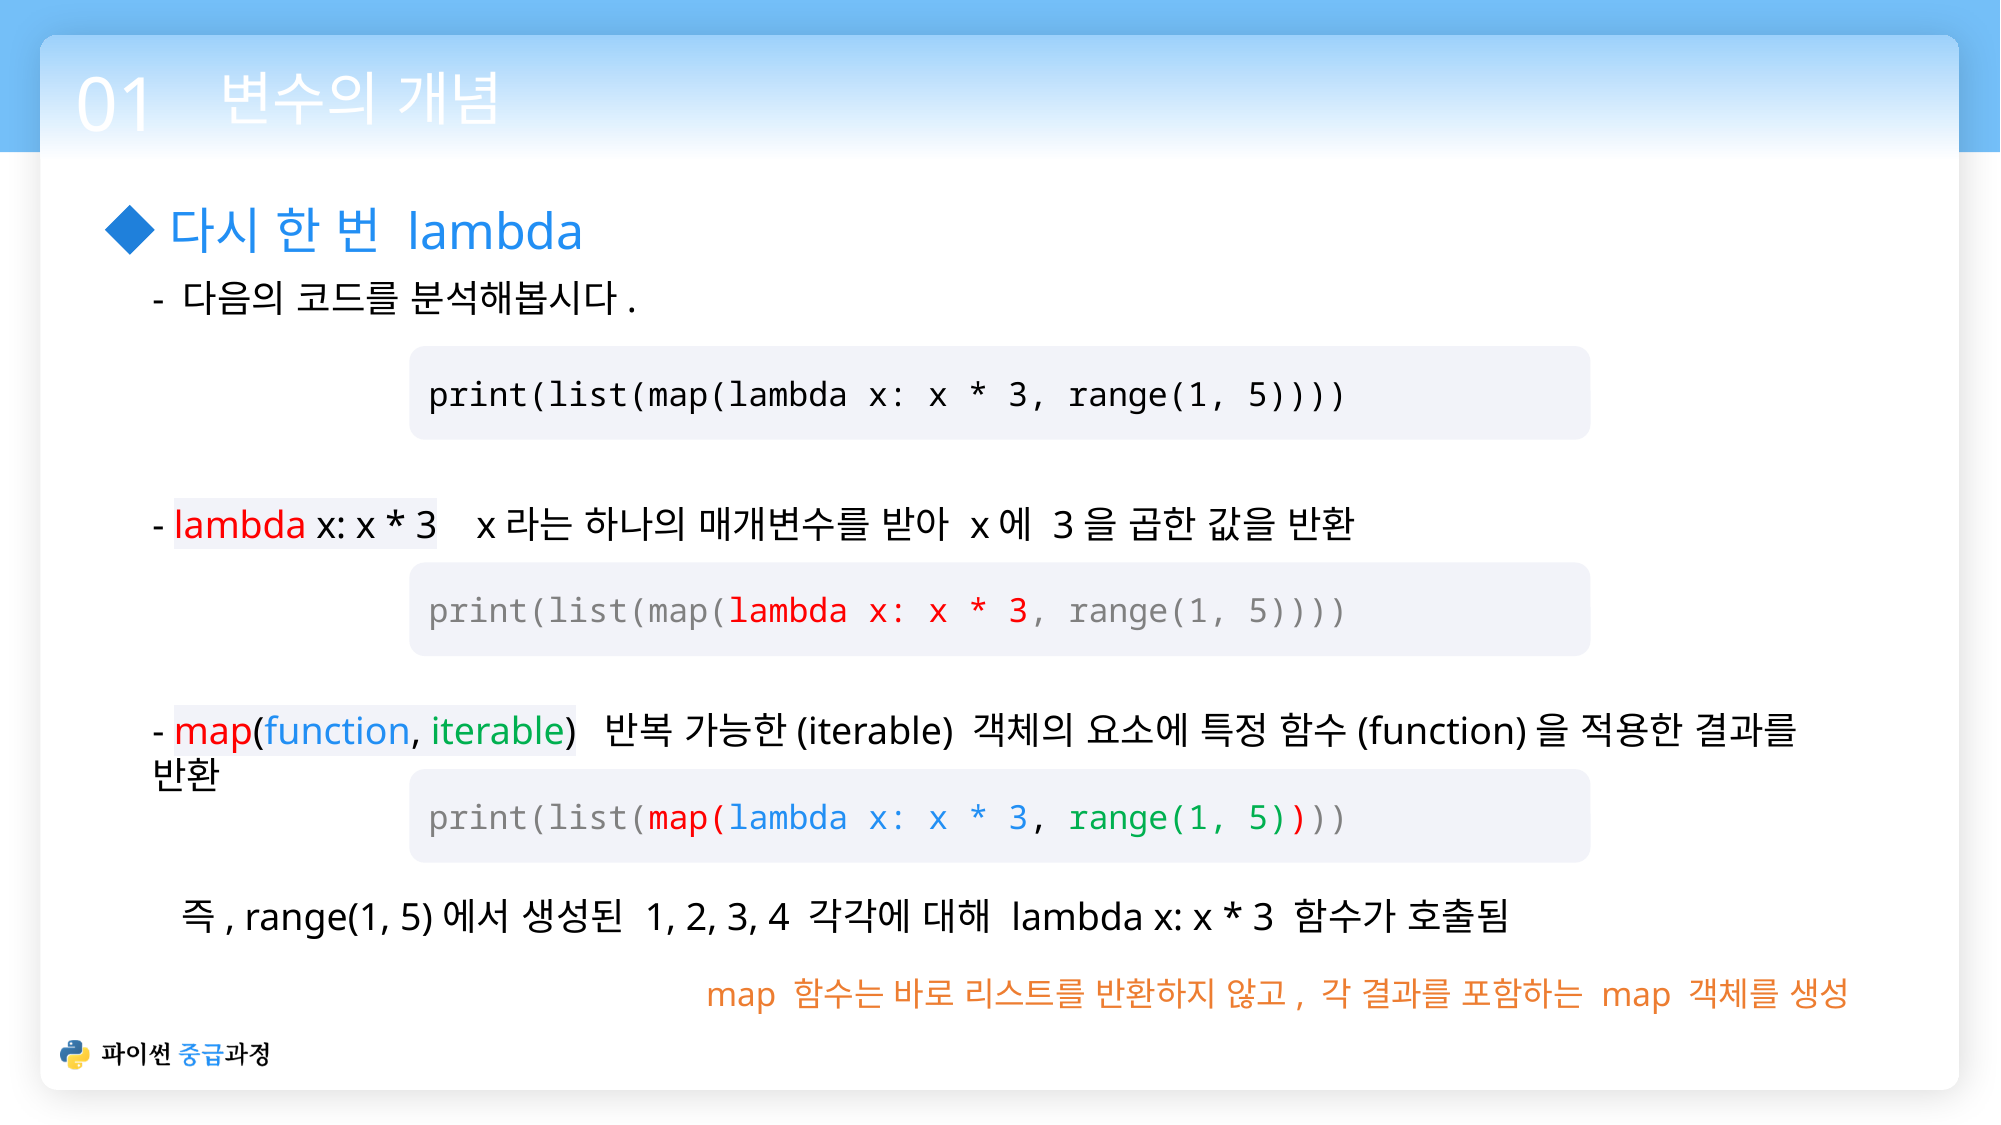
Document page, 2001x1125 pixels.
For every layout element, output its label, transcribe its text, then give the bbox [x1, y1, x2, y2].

text_box [39, 34, 1961, 1091]
picture [60, 1038, 274, 1071]
text_box 변수의 개념 [204, 54, 940, 140]
text_box 다시 한 번 lambda [154, 191, 650, 267]
text_box - lambda x: x * 3 x라는 하나의 매개변수를 받아 x에 3을 곱한 값을 반환 [137, 493, 1604, 554]
text_box print(list(map(lambda x: x * 3, range(1, 5)))) [408, 768, 1592, 864]
text_box - map(function, iterable) 반복 가능한(iterable) 객체의 요소에 특정 함수(function)을 적용한 결과를 반환 [137, 700, 1857, 805]
text_box 01 [60, 48, 213, 154]
text_box map 함수는 바로 리스트를 반환하지 않고, 각 결과를 포함하는 map 객체를 생성 [154, 965, 1874, 1021]
text_box print(list(map(lambda x: x * 3, range(1, 5)))) [408, 561, 1592, 658]
table_cell [1961, 56, 1967, 153]
text_box [0, 0, 2000, 153]
text_box - 다음의 코드를 분석해봅시다. [137, 267, 1348, 328]
text_box print(list(map(lambda x: x * 3, range(1, 5)))) [408, 345, 1592, 441]
text_box 즉, range(1, 5)에서 생성된 1, 2, 3, 4 각각에 대해 lambda x: x * 3 함수가 호출됨 [166, 885, 1887, 946]
text_box [103, 203, 157, 257]
